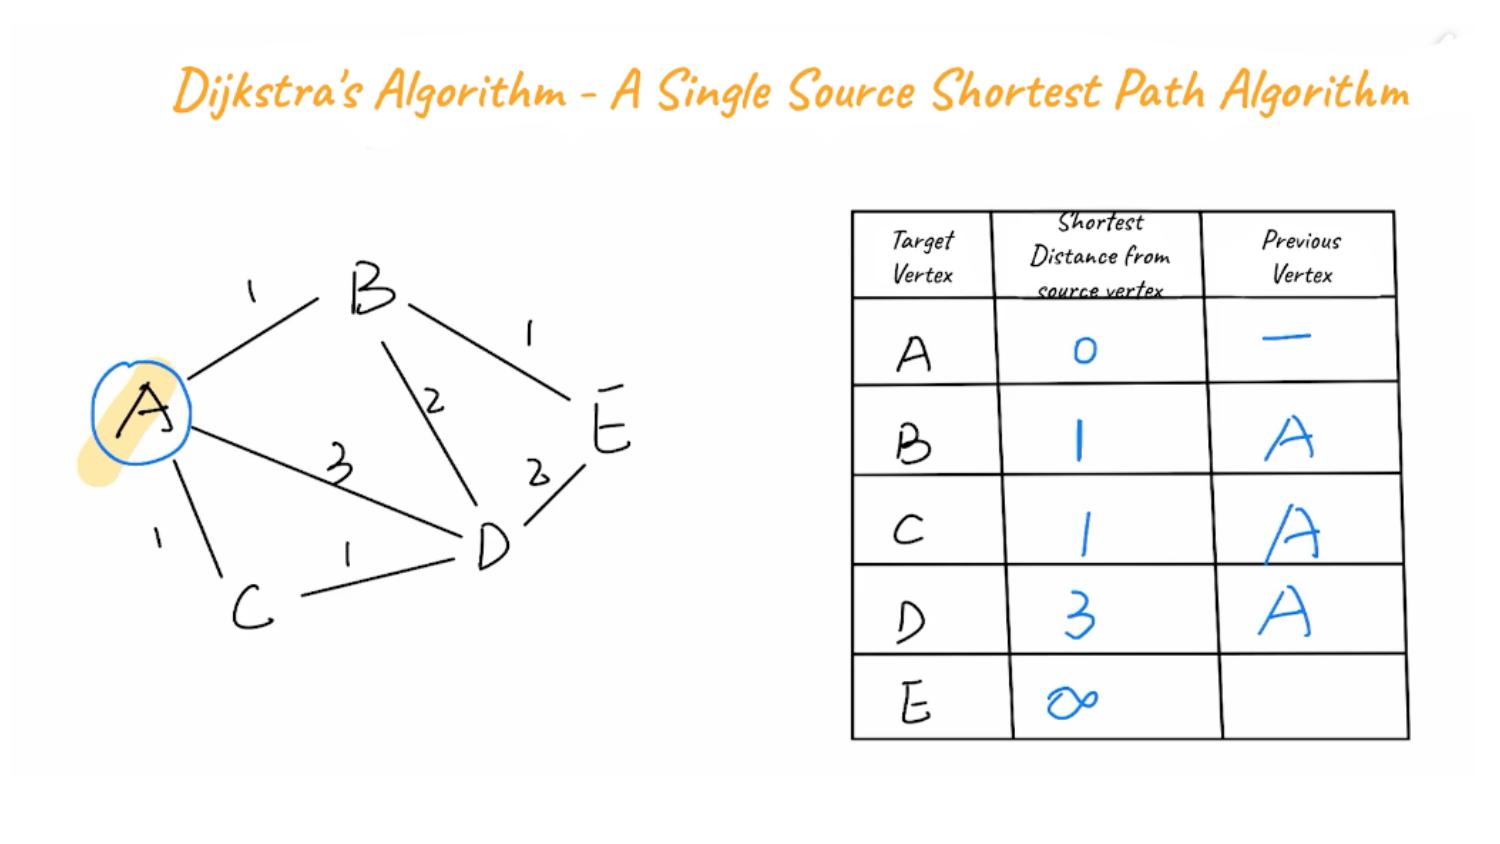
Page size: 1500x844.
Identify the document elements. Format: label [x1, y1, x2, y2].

picture [10, 24, 1476, 778]
